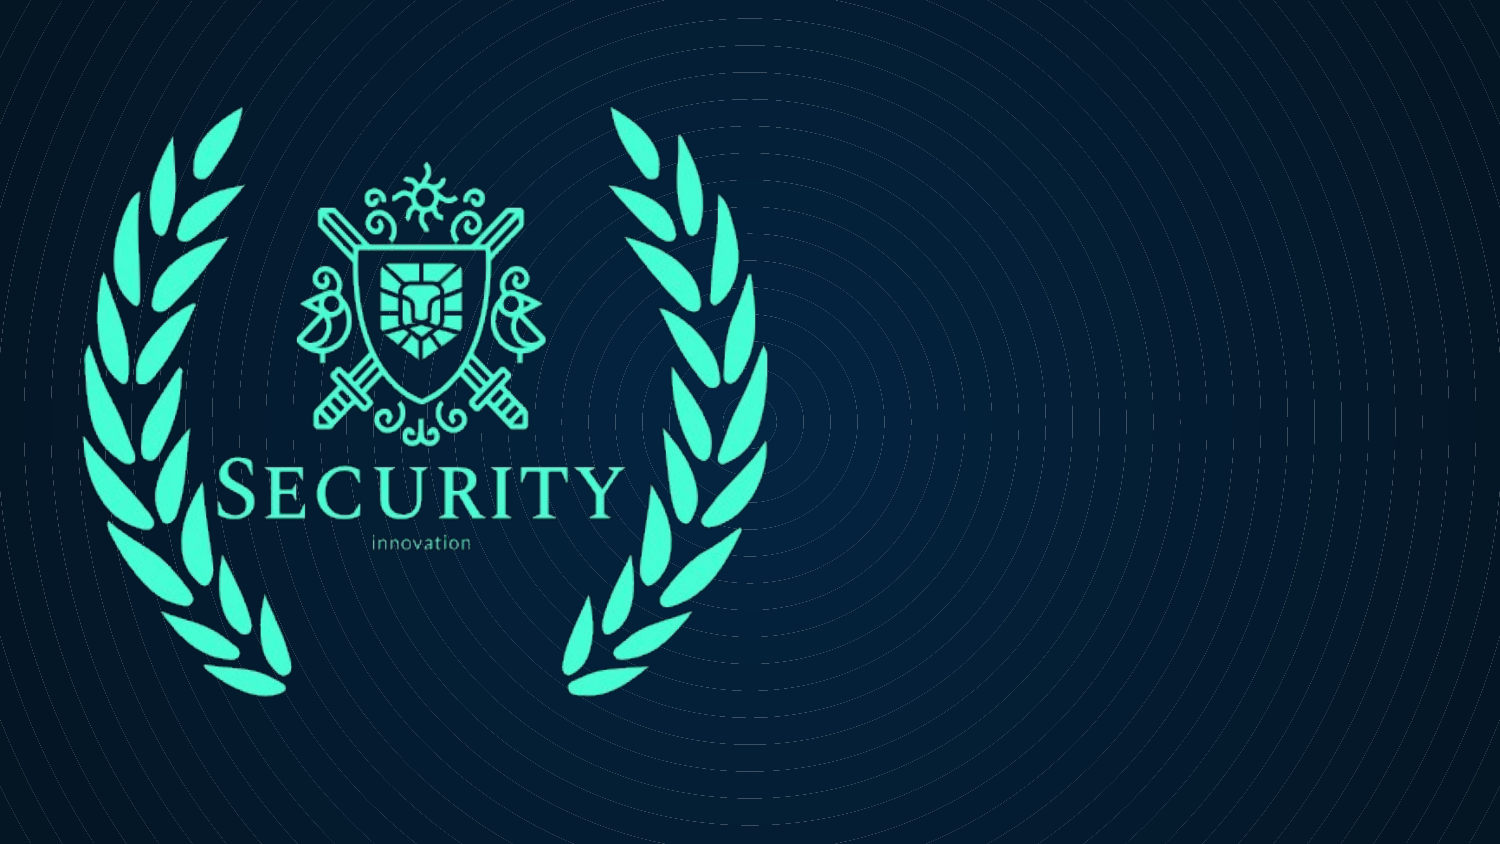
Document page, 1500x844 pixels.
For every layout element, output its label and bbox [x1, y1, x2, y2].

picture [66, 97, 791, 720]
text_box [796, 299, 1457, 600]
